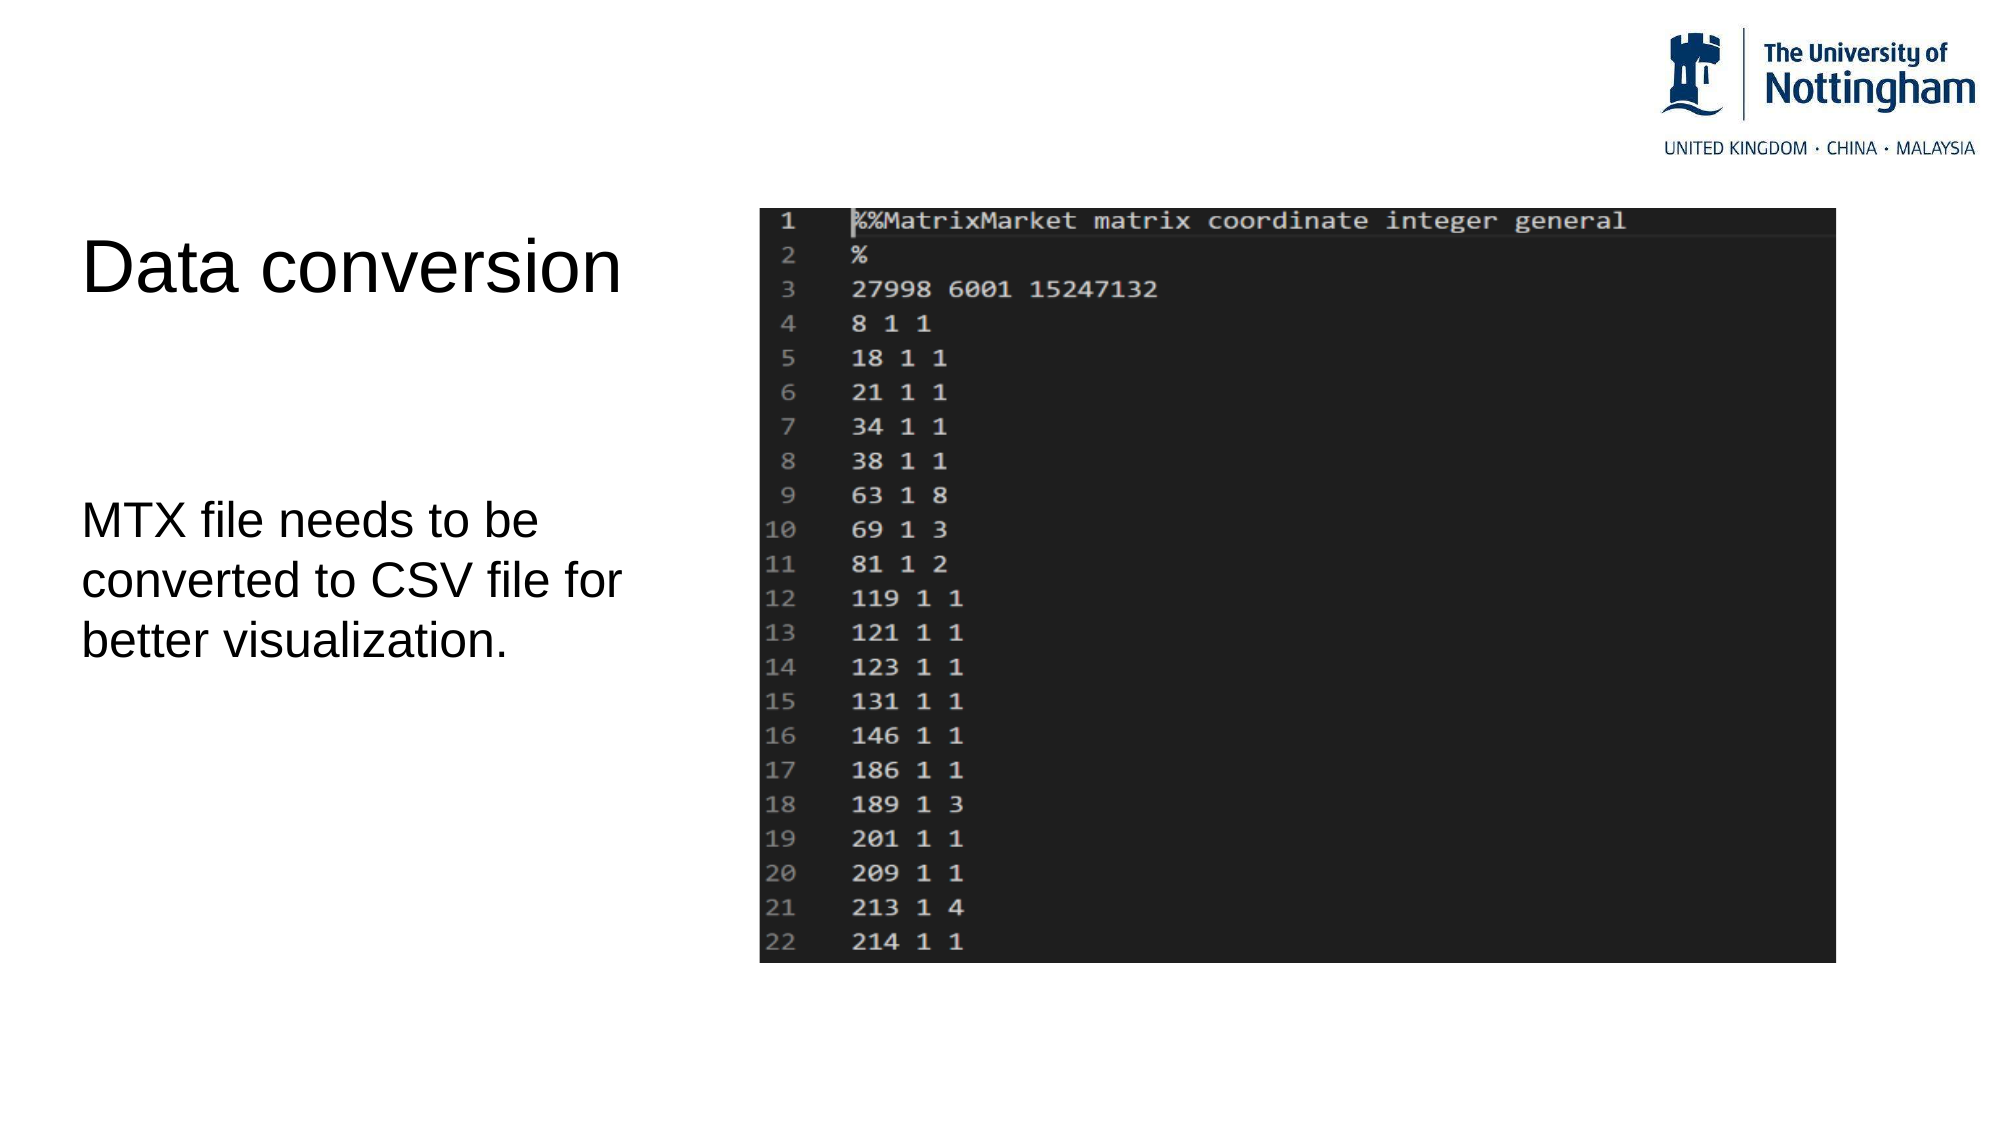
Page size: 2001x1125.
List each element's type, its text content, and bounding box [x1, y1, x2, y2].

picture [1654, 18, 1982, 164]
picture [759, 208, 1837, 963]
text_box Data conversion MTX file needs to be converted to CSV file for better visualization. [66, 210, 688, 676]
